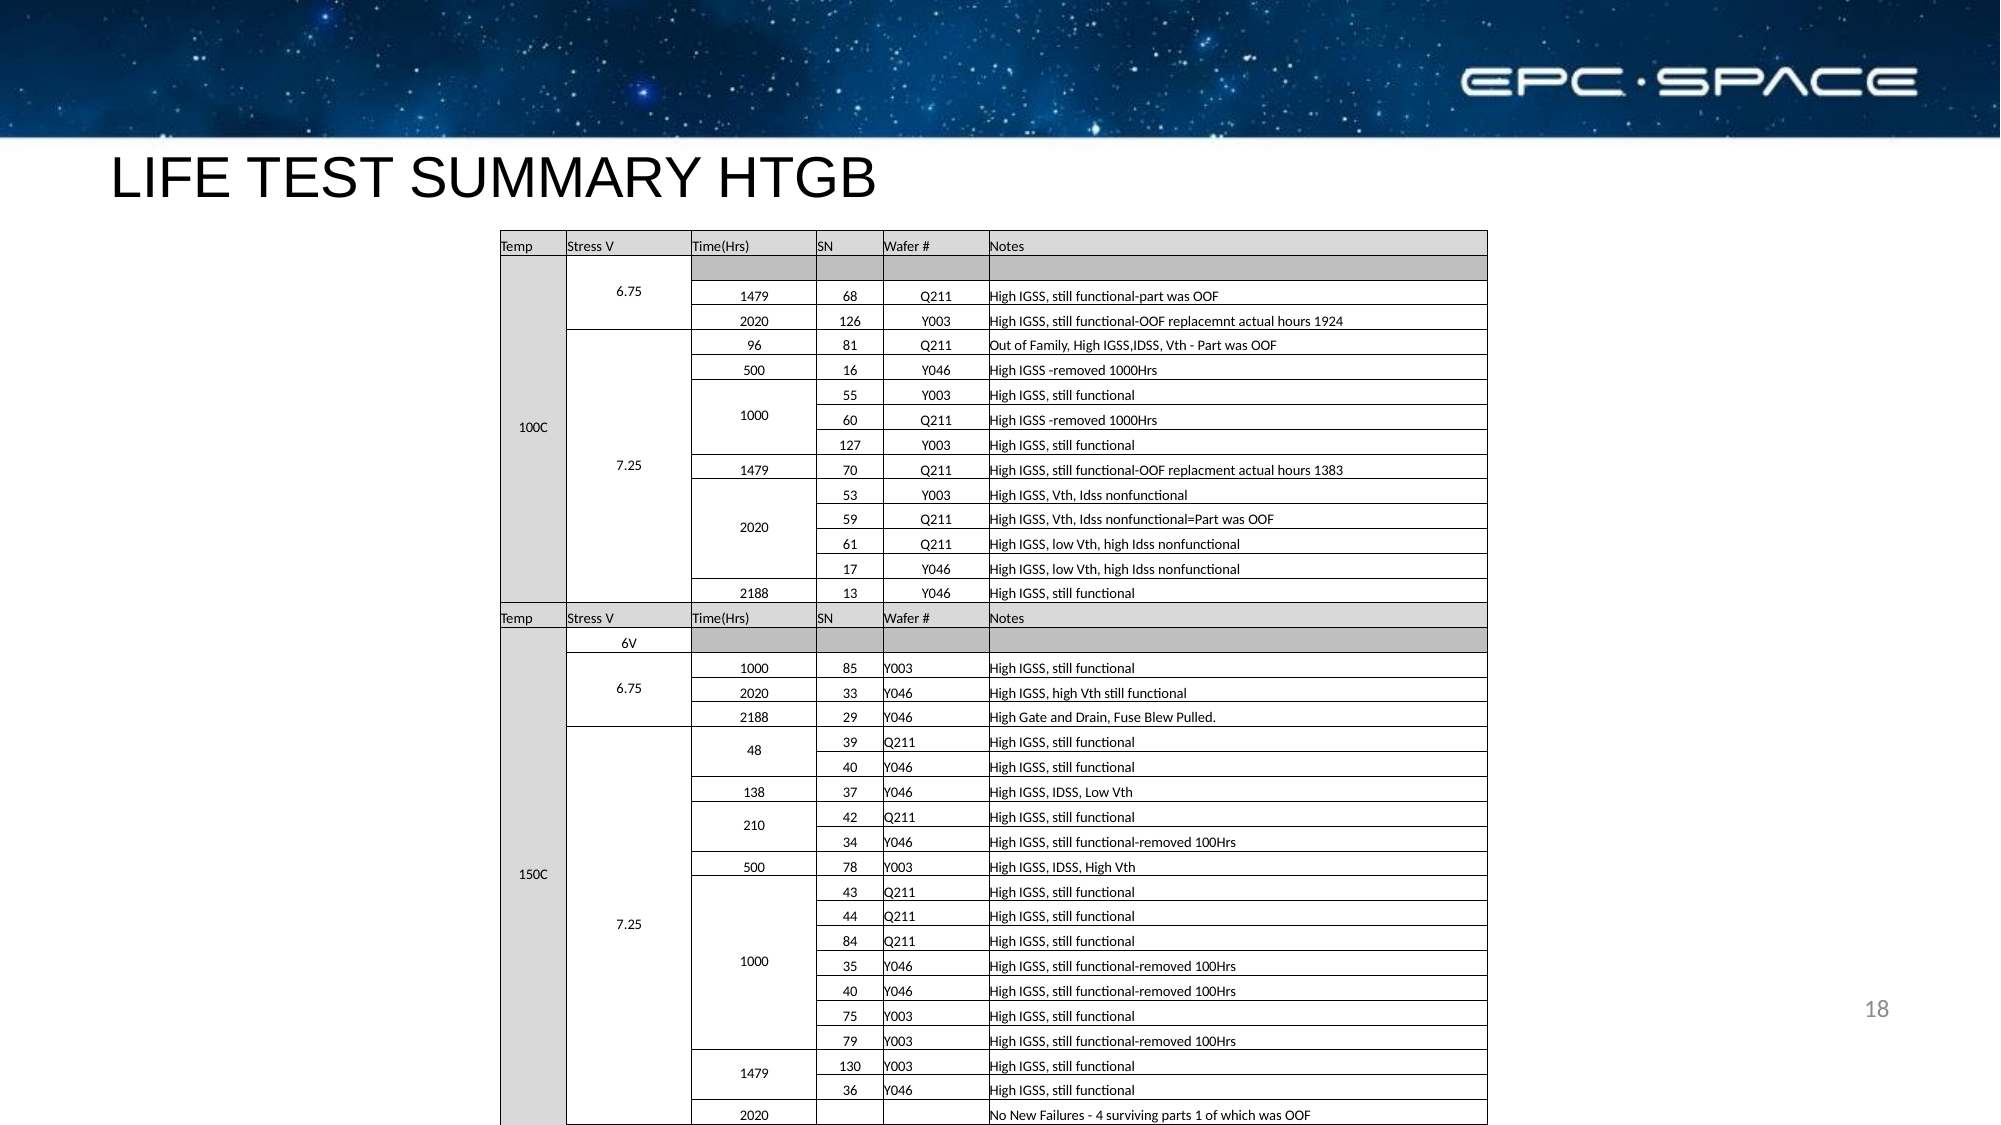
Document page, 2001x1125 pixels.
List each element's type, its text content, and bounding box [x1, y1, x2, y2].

table_cell [692, 256, 816, 280]
table_cell 85 [817, 653, 883, 677]
table_cell 210 [692, 802, 816, 851]
table_cell High IGSS, Vth, Idss nonfunctional=Part was OOF [990, 504, 1487, 528]
table_cell Q211 [884, 727, 989, 751]
table_cell Y003 [884, 1050, 989, 1074]
table_cell 6V [567, 628, 691, 652]
title LIFE TEST SUMMARY HTGB [95, 140, 1905, 219]
table_cell 1479 [692, 455, 816, 478]
table_cell High Gate and Drain, Fuse Blew Pulled. [990, 702, 1487, 726]
table_cell Y003 [884, 653, 989, 677]
table_cell 29 [817, 702, 883, 726]
table_header Stress V [567, 231, 691, 255]
table_cell 35 [817, 951, 883, 975]
table_cell 79 [817, 1026, 883, 1049]
table_cell Wafer # [884, 603, 989, 627]
table_header SN [817, 231, 883, 255]
table_cell High IGSS, IDSS, Low Vth [990, 777, 1487, 801]
table_cell Y003 [884, 305, 989, 329]
table_cell [817, 1100, 883, 1124]
table_cell Q211 [884, 504, 989, 528]
table_cell Q211 [884, 926, 989, 950]
table_cell 44 [817, 901, 883, 925]
table_cell 36 [817, 1075, 883, 1099]
table_cell 2020 [692, 305, 816, 329]
table_cell 127 [817, 430, 883, 454]
table_cell [990, 628, 1487, 652]
table_cell 70 [817, 455, 883, 478]
table_cell High IGSS, IDSS, High Vth [990, 852, 1487, 875]
table_cell High IGSS, Vth, Idss nonfunctional [990, 479, 1487, 503]
table_cell 2020 [692, 479, 816, 578]
table_cell 34 [817, 827, 883, 851]
table_cell High IGSS, still functional-removed 100Hrs [990, 976, 1487, 1000]
table_cell Y046 [884, 1075, 989, 1099]
table_cell 6.75 [567, 653, 691, 726]
table_cell 1479 [692, 281, 816, 304]
table_cell High IGSS, still functional-removed 100Hrs [990, 951, 1487, 975]
table_cell SN [817, 603, 883, 627]
table_cell [884, 1100, 989, 1124]
table_cell 7.25 [567, 330, 691, 602]
table_cell 2020 [692, 1100, 816, 1124]
table_cell High IGSS, still functional [990, 1075, 1487, 1099]
table_header Wafer # [884, 231, 989, 255]
table_cell Y046 [884, 554, 989, 578]
table_cell High IGSS, still functional [990, 802, 1487, 826]
table_cell High IGSS, still functional [990, 901, 1487, 925]
table_cell Q211 [884, 901, 989, 925]
table_cell 100C [501, 256, 566, 602]
table_cell Y003 [884, 380, 989, 404]
table_cell 1000 [692, 876, 816, 1049]
table_cell 75 [817, 1001, 883, 1025]
table_cell [884, 628, 989, 652]
table_cell 2188 [692, 579, 816, 602]
table_cell 81 [817, 330, 883, 354]
table_cell 42 [817, 802, 883, 826]
table_cell Q211 [884, 455, 989, 478]
table_cell 13 [817, 579, 883, 602]
table_cell 150C [501, 628, 566, 1125]
table_cell High IGSS, still functional-part was OOF [990, 281, 1487, 304]
table_cell Y003 [884, 852, 989, 875]
table_cell High IGSS, still functional [990, 653, 1487, 677]
table_cell No New Failures - 4 surviving parts 1 of which was OOF [990, 1100, 1487, 1124]
table_cell 78 [817, 852, 883, 875]
table_cell 33 [817, 678, 883, 701]
table_cell 37 [817, 777, 883, 801]
table_cell High IGSS, still functional [990, 430, 1487, 454]
table_cell High IGSS, still functional [990, 579, 1487, 602]
table_cell Q211 [884, 330, 989, 354]
table_cell Y046 [884, 777, 989, 801]
table_cell Temp [501, 603, 566, 627]
table_cell 48 [692, 727, 816, 776]
table_cell High IGSS -removed 1000Hrs [990, 355, 1487, 379]
table_cell 59 [817, 504, 883, 528]
table_cell [817, 628, 883, 652]
table_cell 96 [692, 330, 816, 354]
table_cell 17 [817, 554, 883, 578]
table_cell 2188 [692, 702, 816, 726]
table_cell 1000 [692, 380, 816, 454]
table_cell Time(Hrs) [692, 603, 816, 627]
table_cell 500 [692, 355, 816, 379]
table_cell Notes [990, 603, 1487, 627]
table_cell Q211 [884, 876, 989, 900]
table_cell 84 [817, 926, 883, 950]
table_cell 1000 [692, 653, 816, 677]
table_cell High IGSS -removed 1000Hrs [990, 405, 1487, 429]
table_cell High IGSS, low Vth, high Idss nonfunctional [990, 529, 1487, 553]
table_cell 126 [817, 305, 883, 329]
table_cell Out of Family, High IGSS,IDSS, Vth - Part was OOF [990, 330, 1487, 354]
table_cell 40 [817, 976, 883, 1000]
table_cell [990, 256, 1487, 280]
table_cell High IGSS, still functional [990, 1050, 1487, 1074]
table_cell Q211 [884, 405, 989, 429]
table_cell Y003 [884, 430, 989, 454]
table_cell 6.75 [567, 256, 691, 329]
table_header Temp [501, 231, 566, 255]
table_cell [817, 256, 883, 280]
table_cell Y046 [884, 579, 989, 602]
table_cell High IGSS, still functional-OOF replacment actual hours 1383 [990, 455, 1487, 478]
table_cell Y046 [884, 355, 989, 379]
table_cell Stress V [567, 603, 691, 627]
table_cell Y003 [884, 1001, 989, 1025]
table_cell High IGSS, high Vth still functional [990, 678, 1487, 701]
table_cell High IGSS, still functional [990, 876, 1487, 900]
table_cell 40 [817, 752, 883, 776]
table_cell High IGSS, still functional [990, 1001, 1487, 1025]
table_cell Y046 [884, 752, 989, 776]
table_cell Y046 [884, 678, 989, 701]
table_cell 1479 [692, 1050, 816, 1099]
table_cell High IGSS, still functional-OOF replacemnt actual hours 1924 [990, 305, 1487, 329]
table_cell Y046 [884, 951, 989, 975]
table_cell 55 [817, 380, 883, 404]
table_cell High IGSS, still functional [990, 727, 1487, 751]
table_cell [884, 256, 989, 280]
table_cell Q211 [884, 281, 989, 304]
table_cell 500 [692, 852, 816, 875]
table_cell High IGSS, still functional-removed 100Hrs [990, 1026, 1487, 1049]
slide_number 18 [1732, 977, 1905, 1037]
table_cell Q211 [884, 802, 989, 826]
table_cell High IGSS, still functional-removed 100Hrs [990, 827, 1487, 851]
table_cell 39 [817, 727, 883, 751]
table_cell Y046 [884, 827, 989, 851]
table_cell 7.25 [567, 727, 691, 1124]
table_cell Q211 [884, 529, 989, 553]
table_cell High IGSS, still functional [990, 380, 1487, 404]
table_cell Y046 [884, 702, 989, 726]
table_cell High IGSS, still functional [990, 752, 1487, 776]
table_cell 61 [817, 529, 883, 553]
table_header Notes [990, 231, 1487, 255]
table_header Time(Hrs) [692, 231, 816, 255]
table_cell Y046 [884, 976, 989, 1000]
table_cell High IGSS, low Vth, high Idss nonfunctional [990, 554, 1487, 578]
table_cell 16 [817, 355, 883, 379]
table_cell Y003 [884, 479, 989, 503]
table_cell 2020 [692, 678, 816, 701]
table_cell High IGSS, still functional [990, 926, 1487, 950]
table_cell 130 [817, 1050, 883, 1074]
table_cell [692, 628, 816, 652]
table_cell 138 [692, 777, 816, 801]
picture [0, 0, 2000, 1125]
table_cell 68 [817, 281, 883, 304]
table_cell Y003 [884, 1026, 989, 1049]
table_cell 53 [817, 479, 883, 503]
table_cell 60 [817, 405, 883, 429]
table_cell 43 [817, 876, 883, 900]
